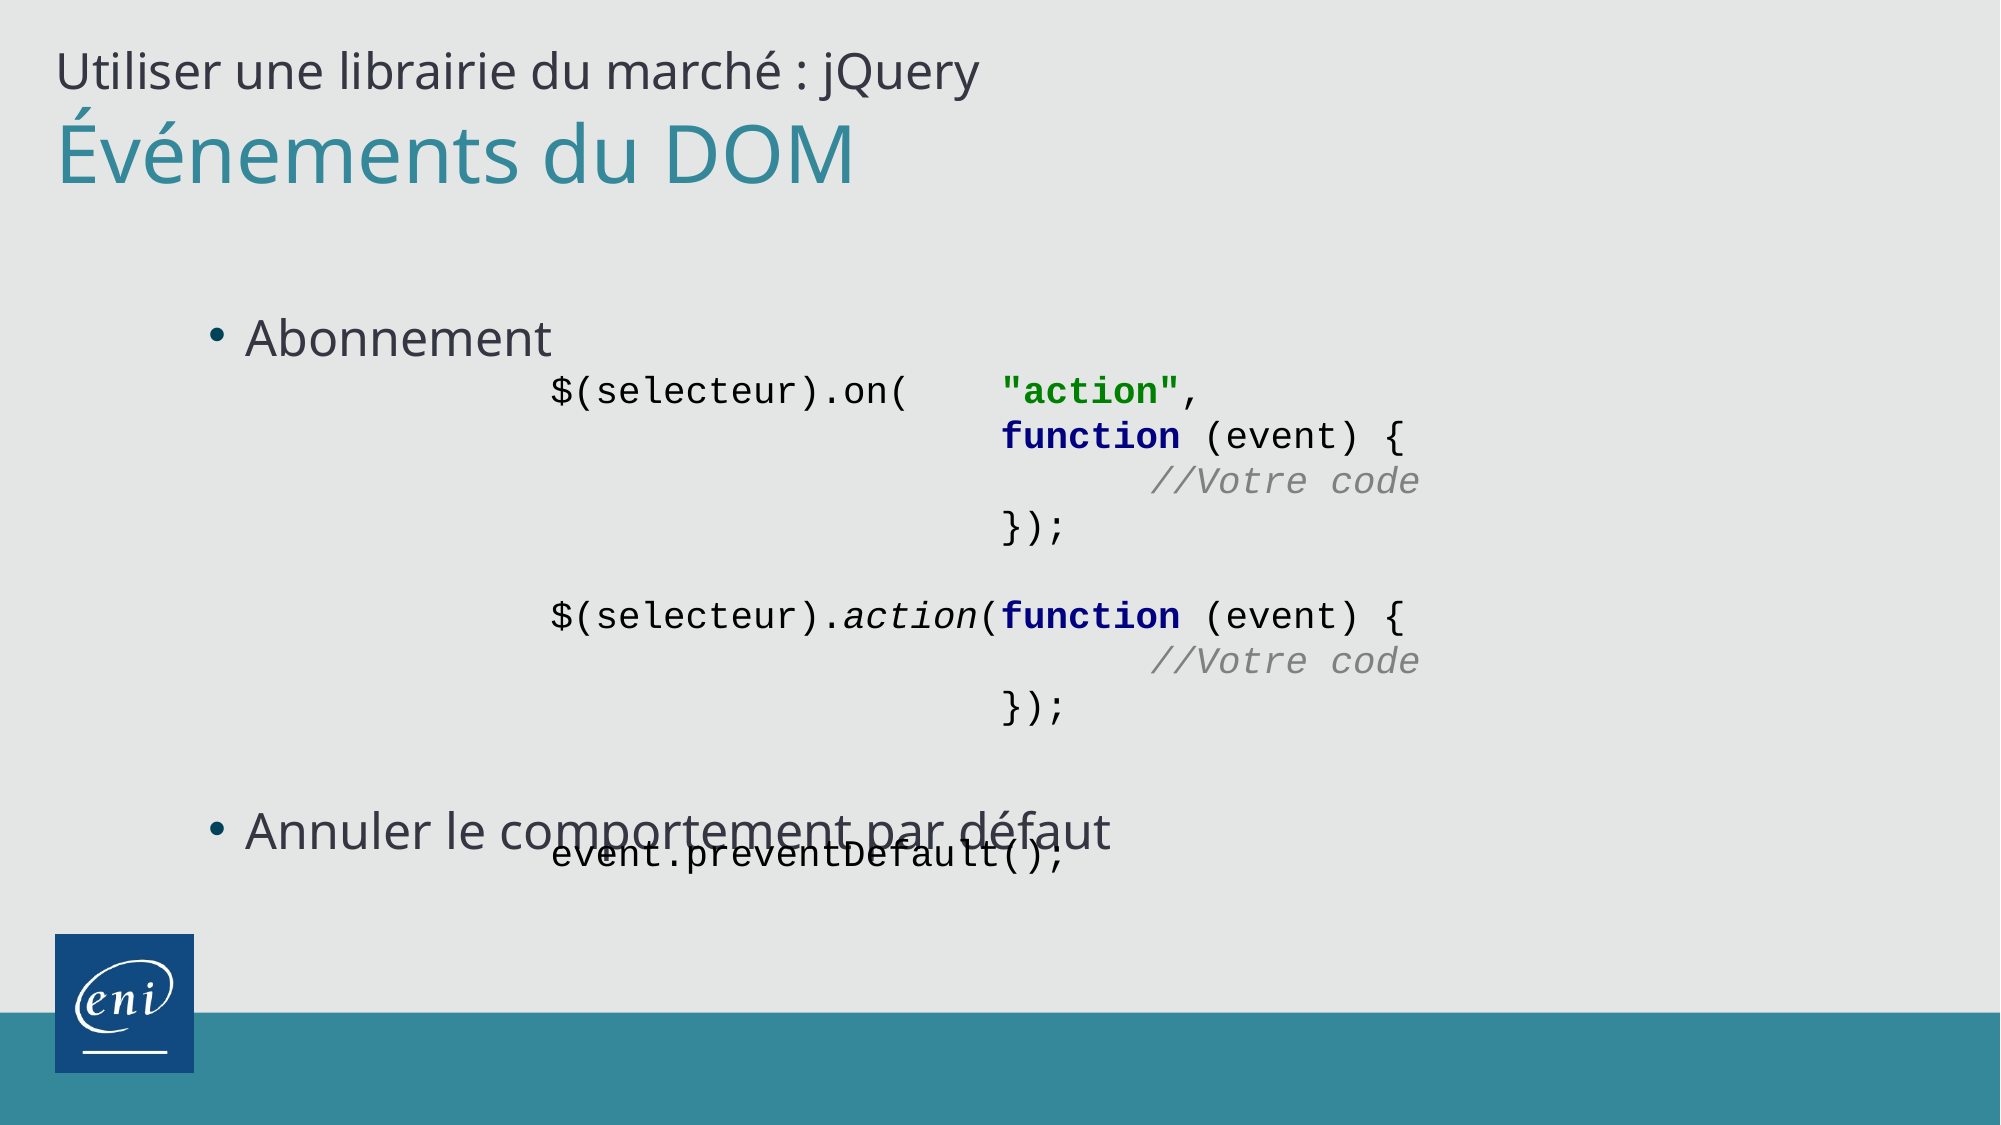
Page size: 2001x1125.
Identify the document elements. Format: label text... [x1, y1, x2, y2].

text_box $(selecteur).on( "action", function (event) { //Votre code }); $(selecteur).action(function (event) { //Votre code }); [535, 358, 1465, 733]
title Événements du DOM [55, 104, 1952, 205]
list Utiliser une librairie du marché : jQuery [55, 31, 1952, 103]
text_box event.preventDefault(); [535, 821, 1465, 882]
picture [55, 934, 194, 1073]
list Abonnement Annuler le comportement par défaut [193, 299, 1952, 912]
